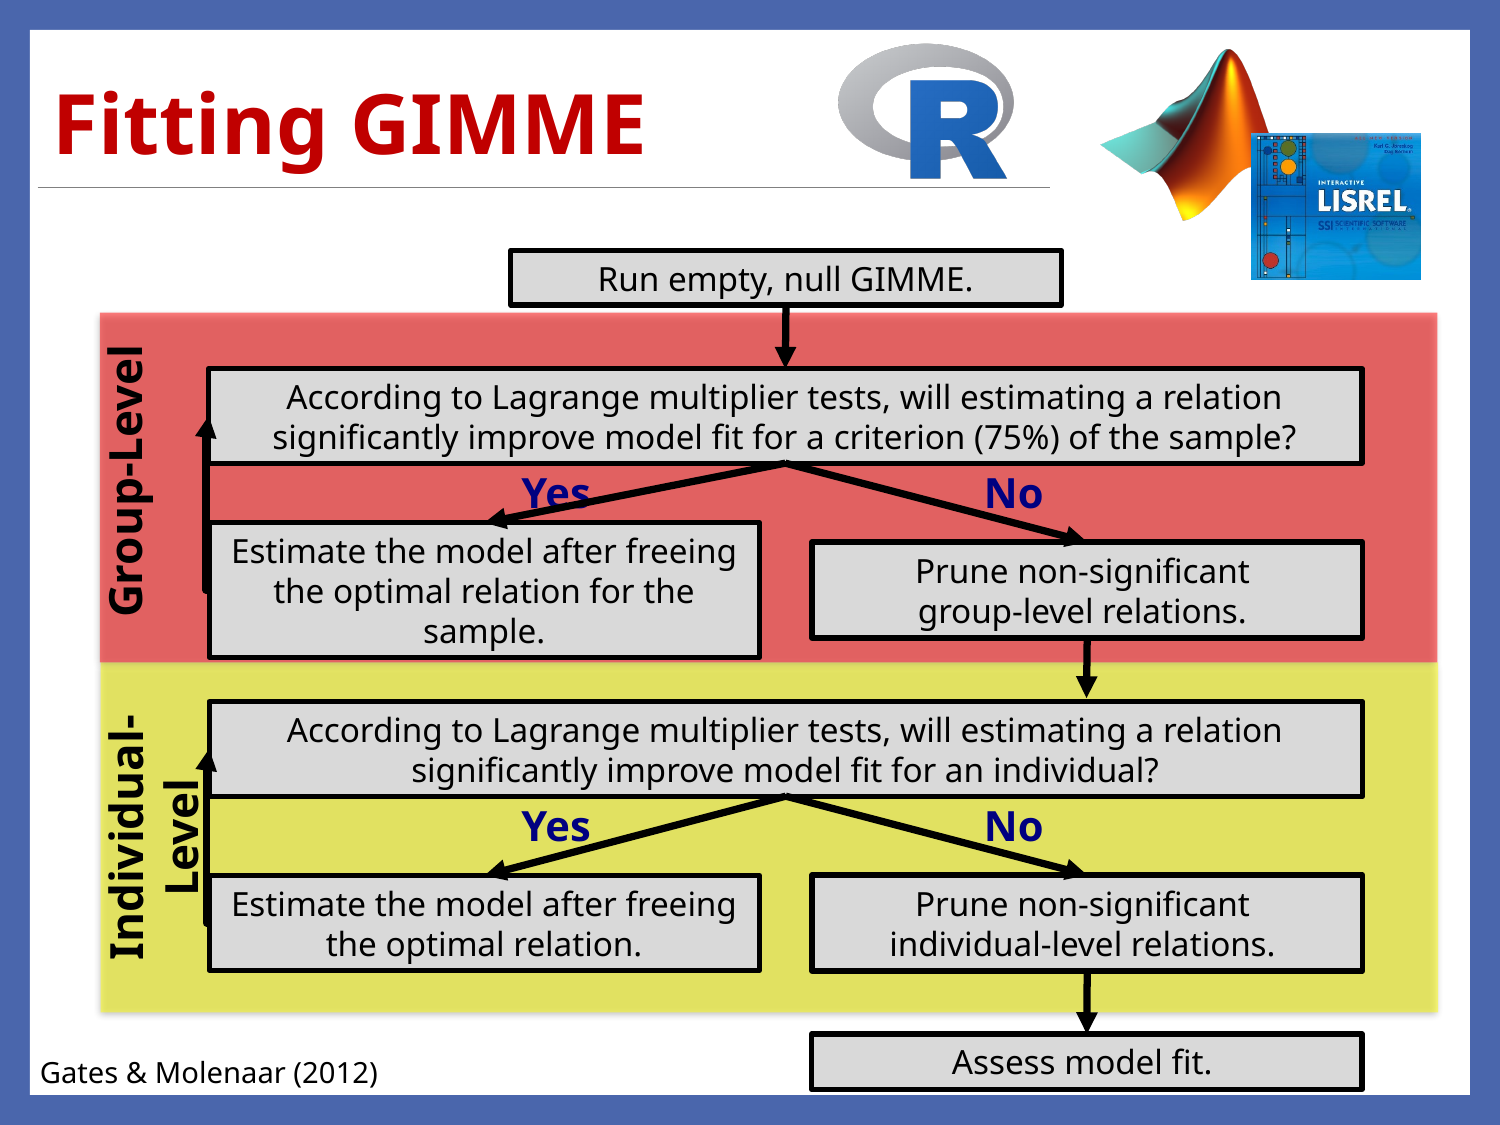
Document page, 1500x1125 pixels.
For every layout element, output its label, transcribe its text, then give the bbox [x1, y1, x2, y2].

text_box Assess model fit. [811, 1033, 1363, 1090]
text_box Run empty, null GIMME. [510, 250, 1062, 305]
title Fitting GIMME [37, 24, 1463, 231]
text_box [89, 671, 1439, 1013]
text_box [838, 42, 1422, 280]
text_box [208, 367, 1363, 639]
text_box Gates & Molenaar (2012) [24, 1012, 975, 1098]
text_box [88, 312, 1438, 663]
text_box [208, 700, 1363, 972]
